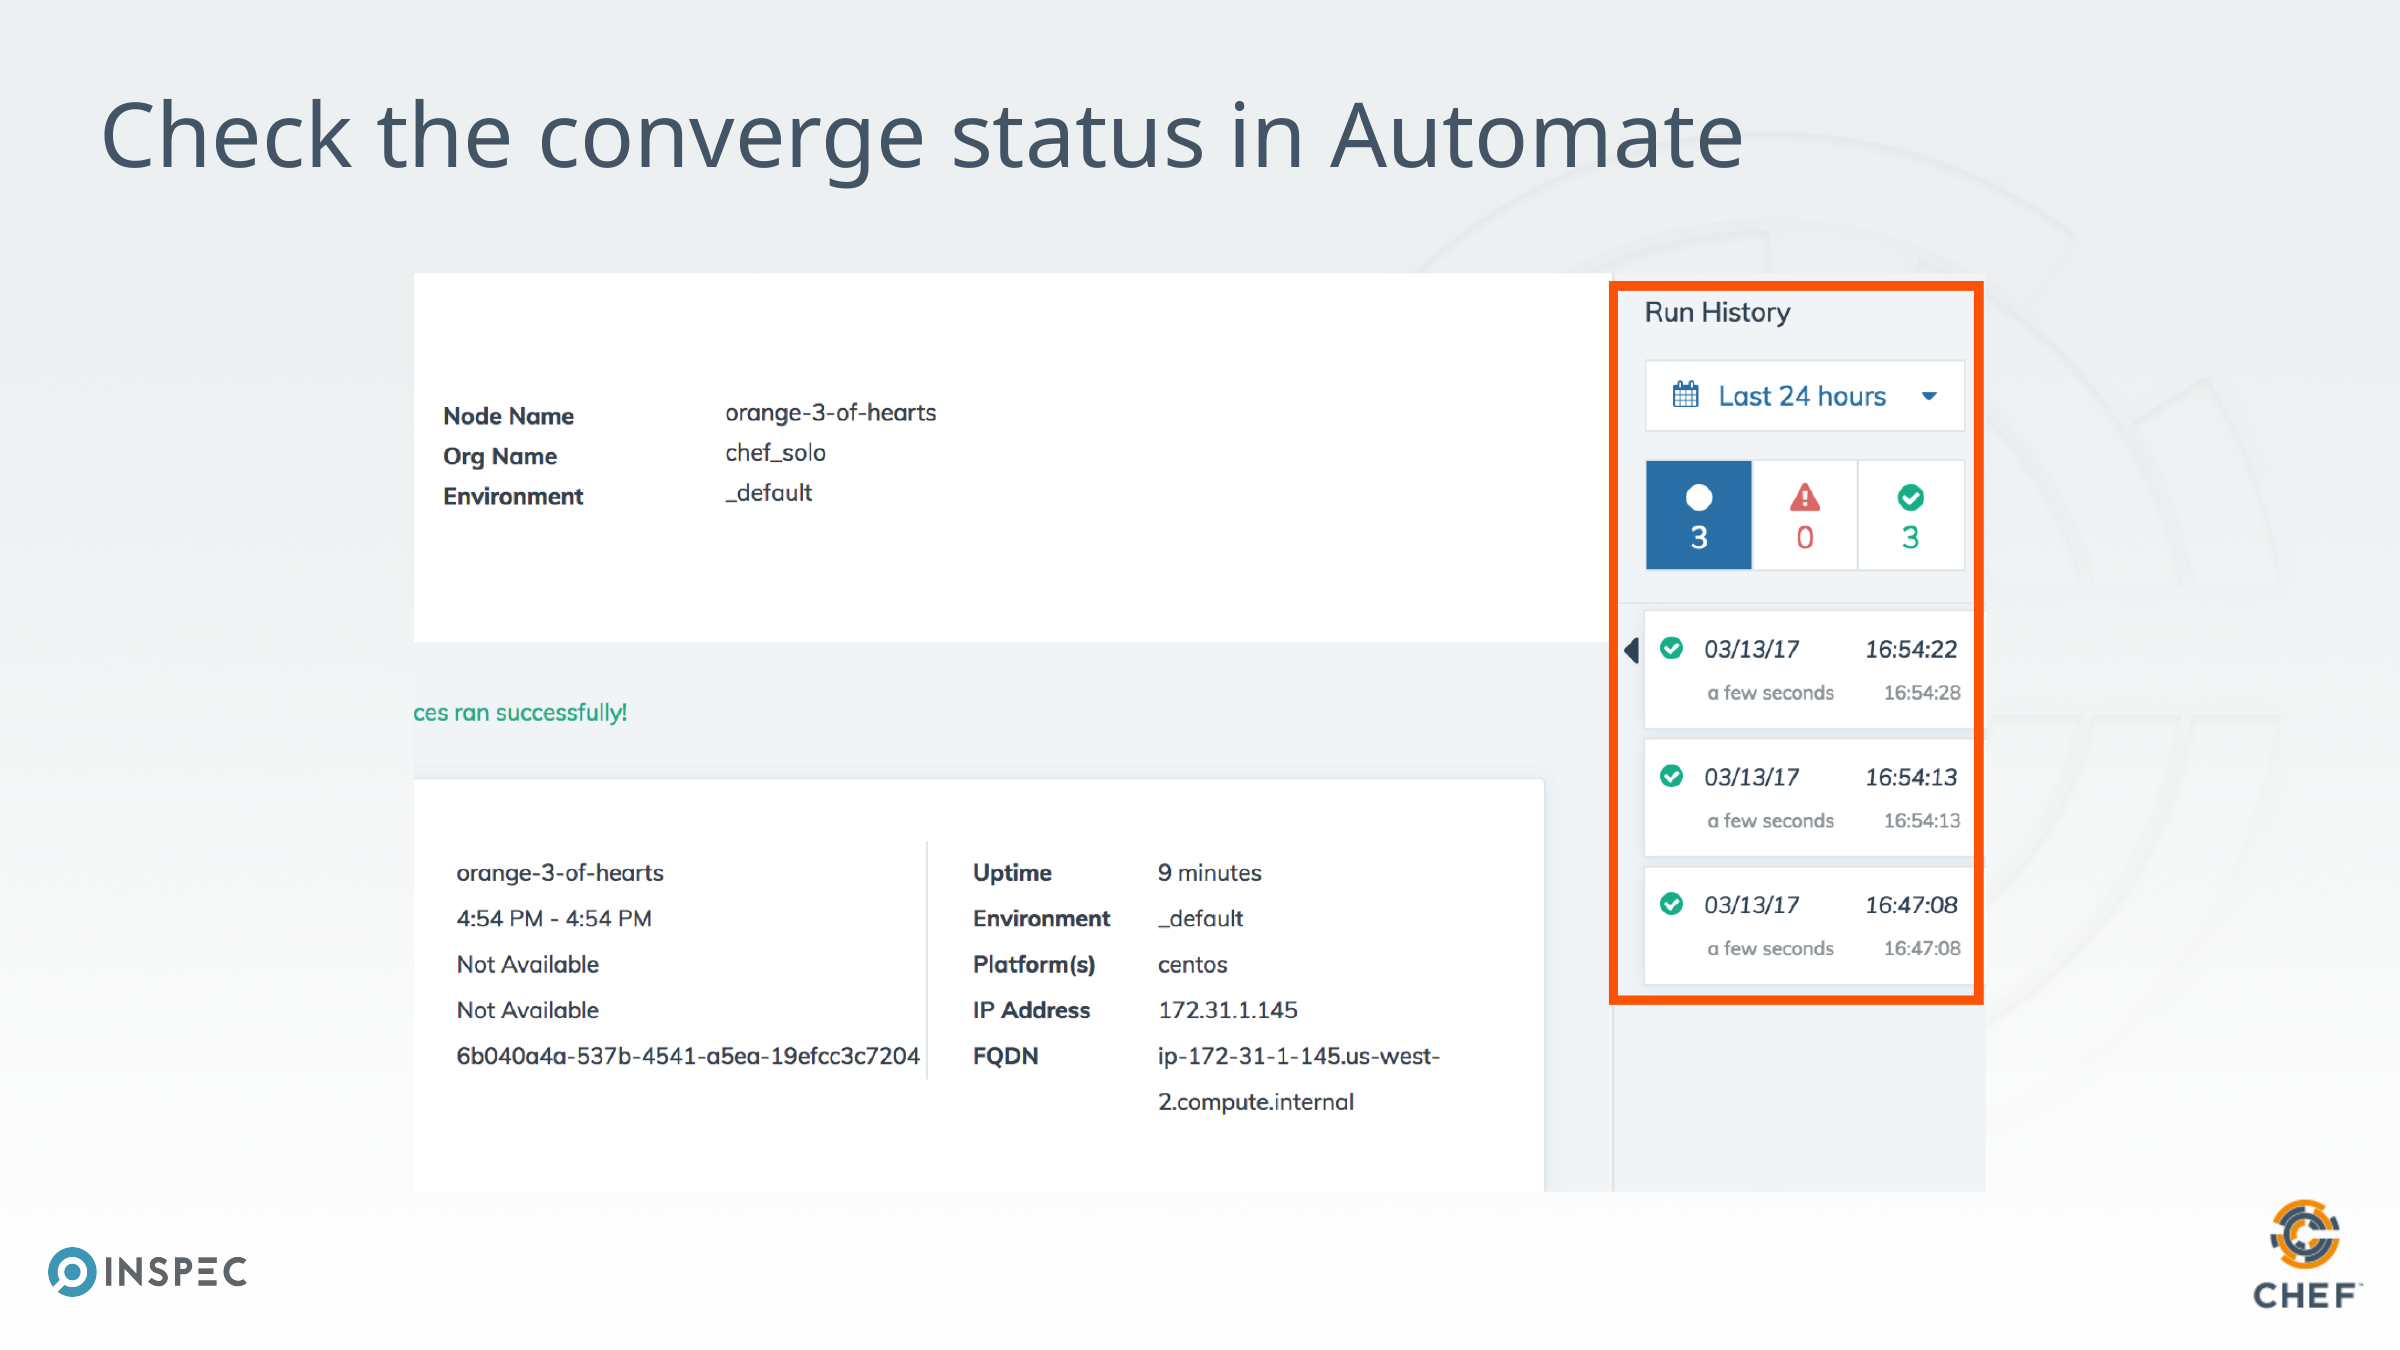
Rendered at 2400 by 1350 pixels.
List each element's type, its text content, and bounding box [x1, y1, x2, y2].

title Check the converge status in Automate [99, 90, 2300, 190]
picture [0, 0, 2400, 1350]
